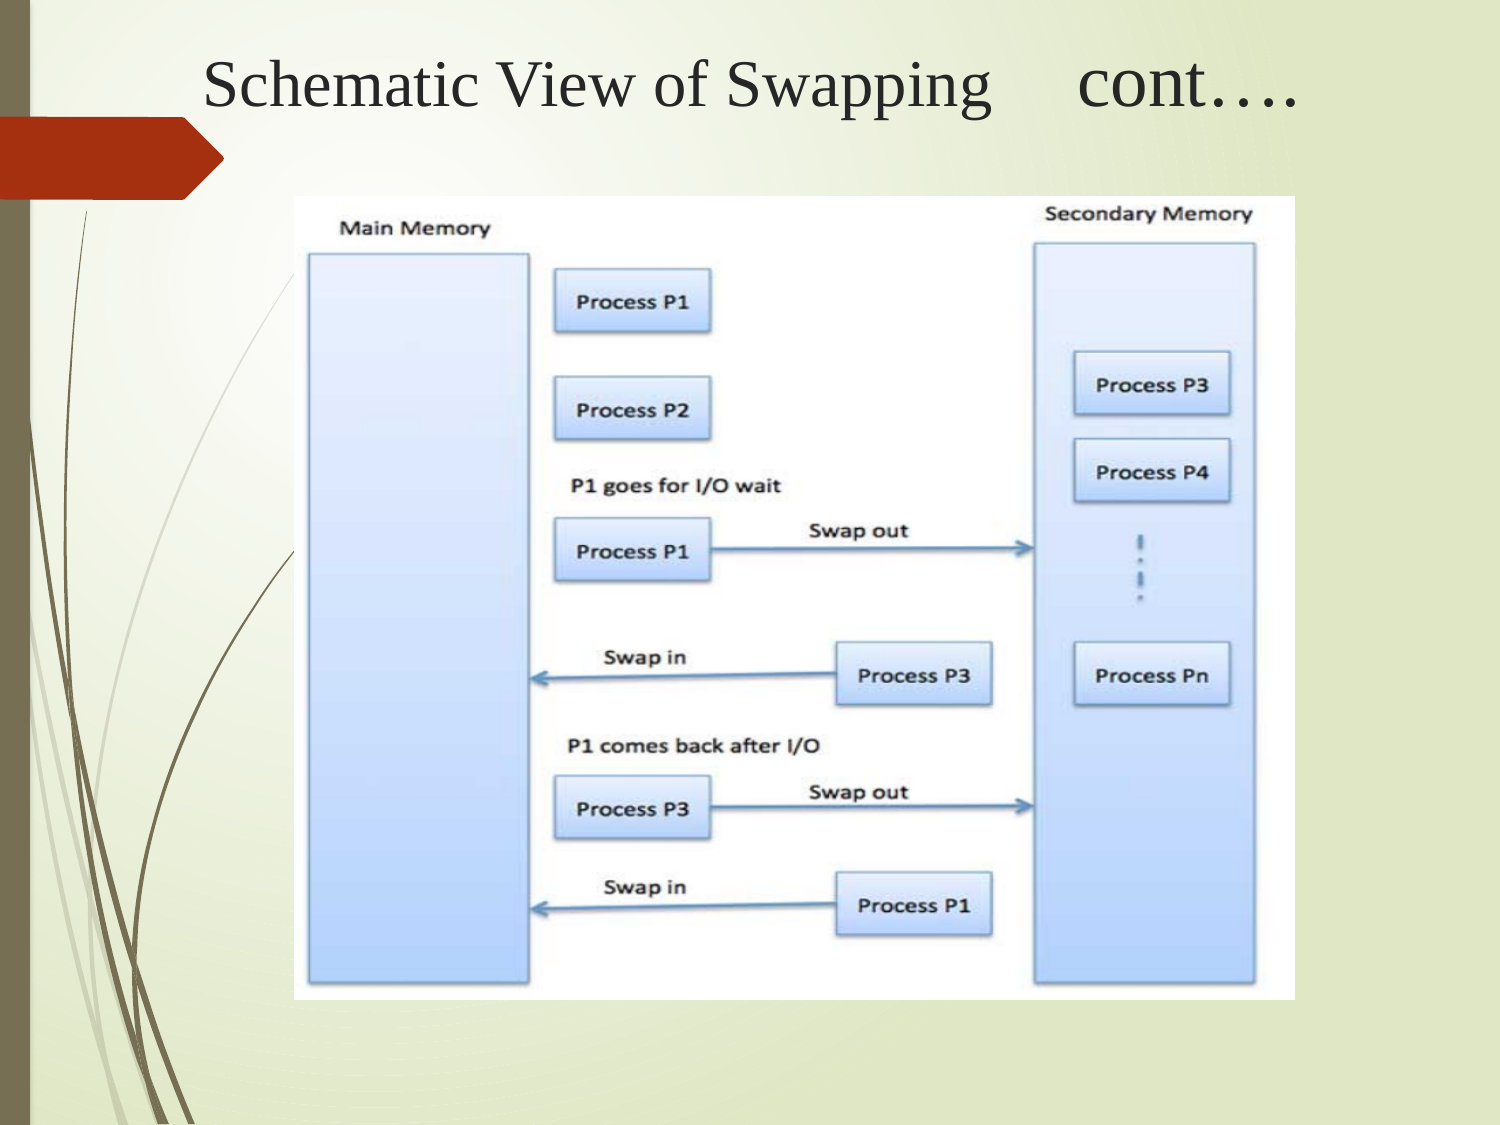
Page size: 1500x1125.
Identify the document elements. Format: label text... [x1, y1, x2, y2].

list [293, 196, 1295, 1001]
title Schematic View of Swapping cont…. [187, 23, 1400, 159]
